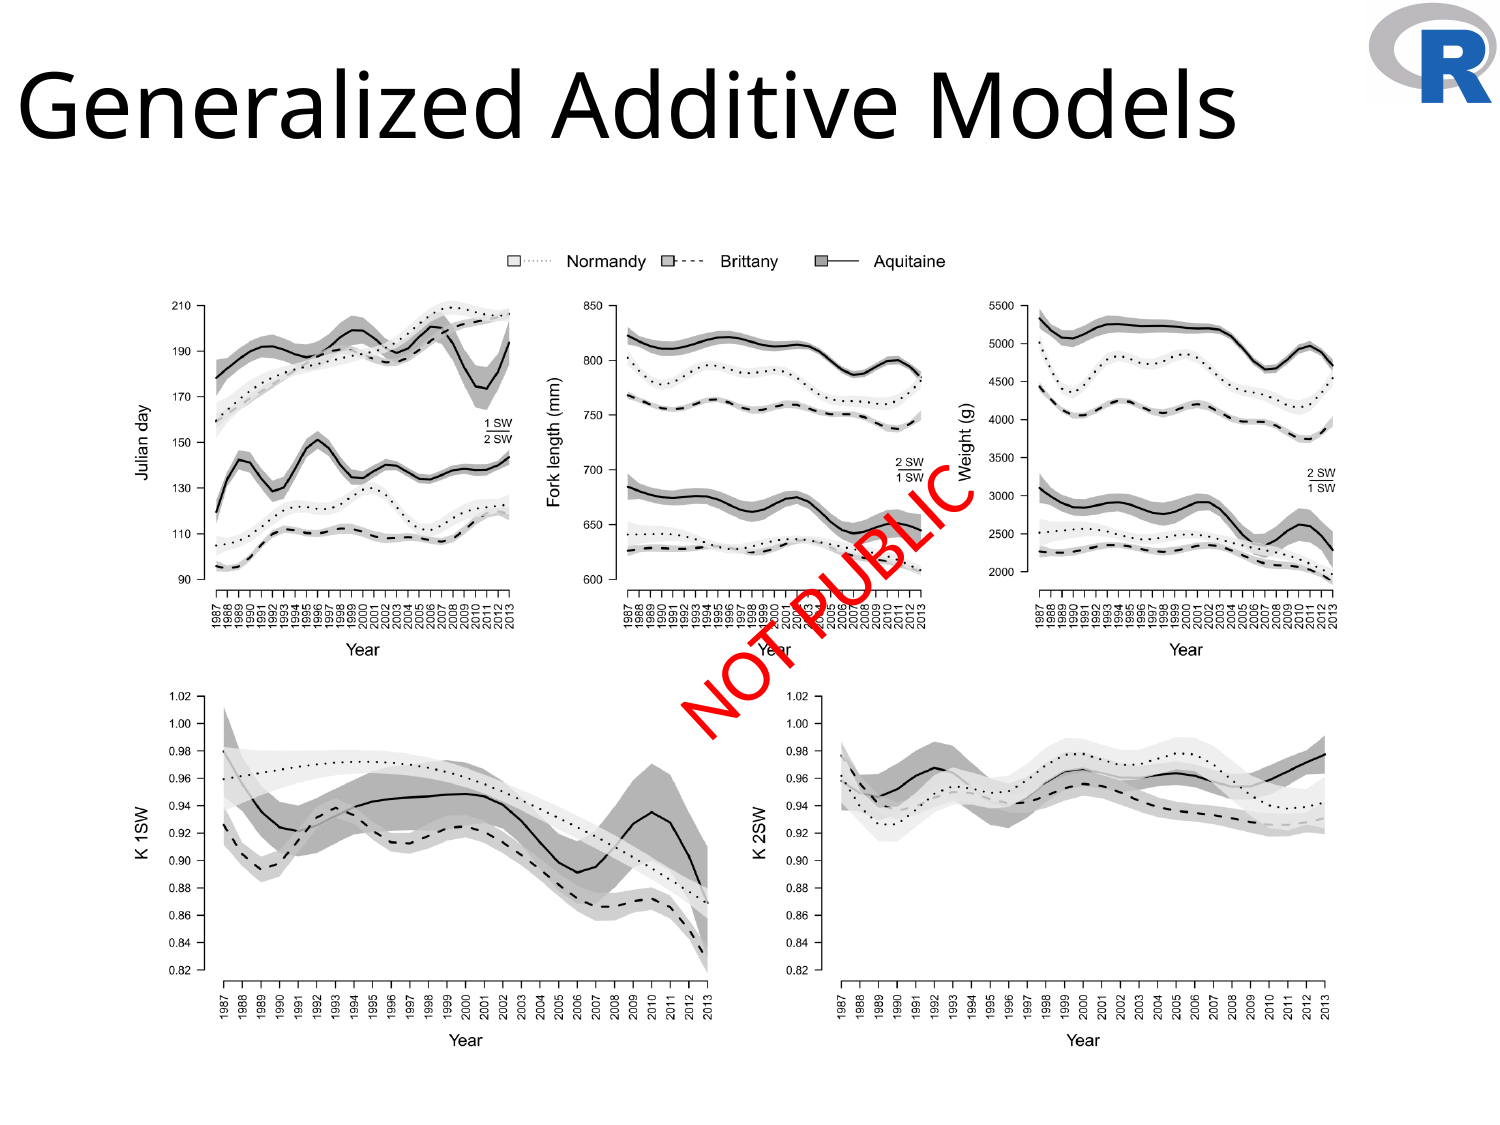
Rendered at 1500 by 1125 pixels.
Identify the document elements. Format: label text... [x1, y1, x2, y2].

text_box [25, 0, 1088, 139]
title Generalized Additive Models [0, 0, 1500, 218]
picture [109, 240, 1344, 1063]
picture [1365, 0, 1500, 107]
